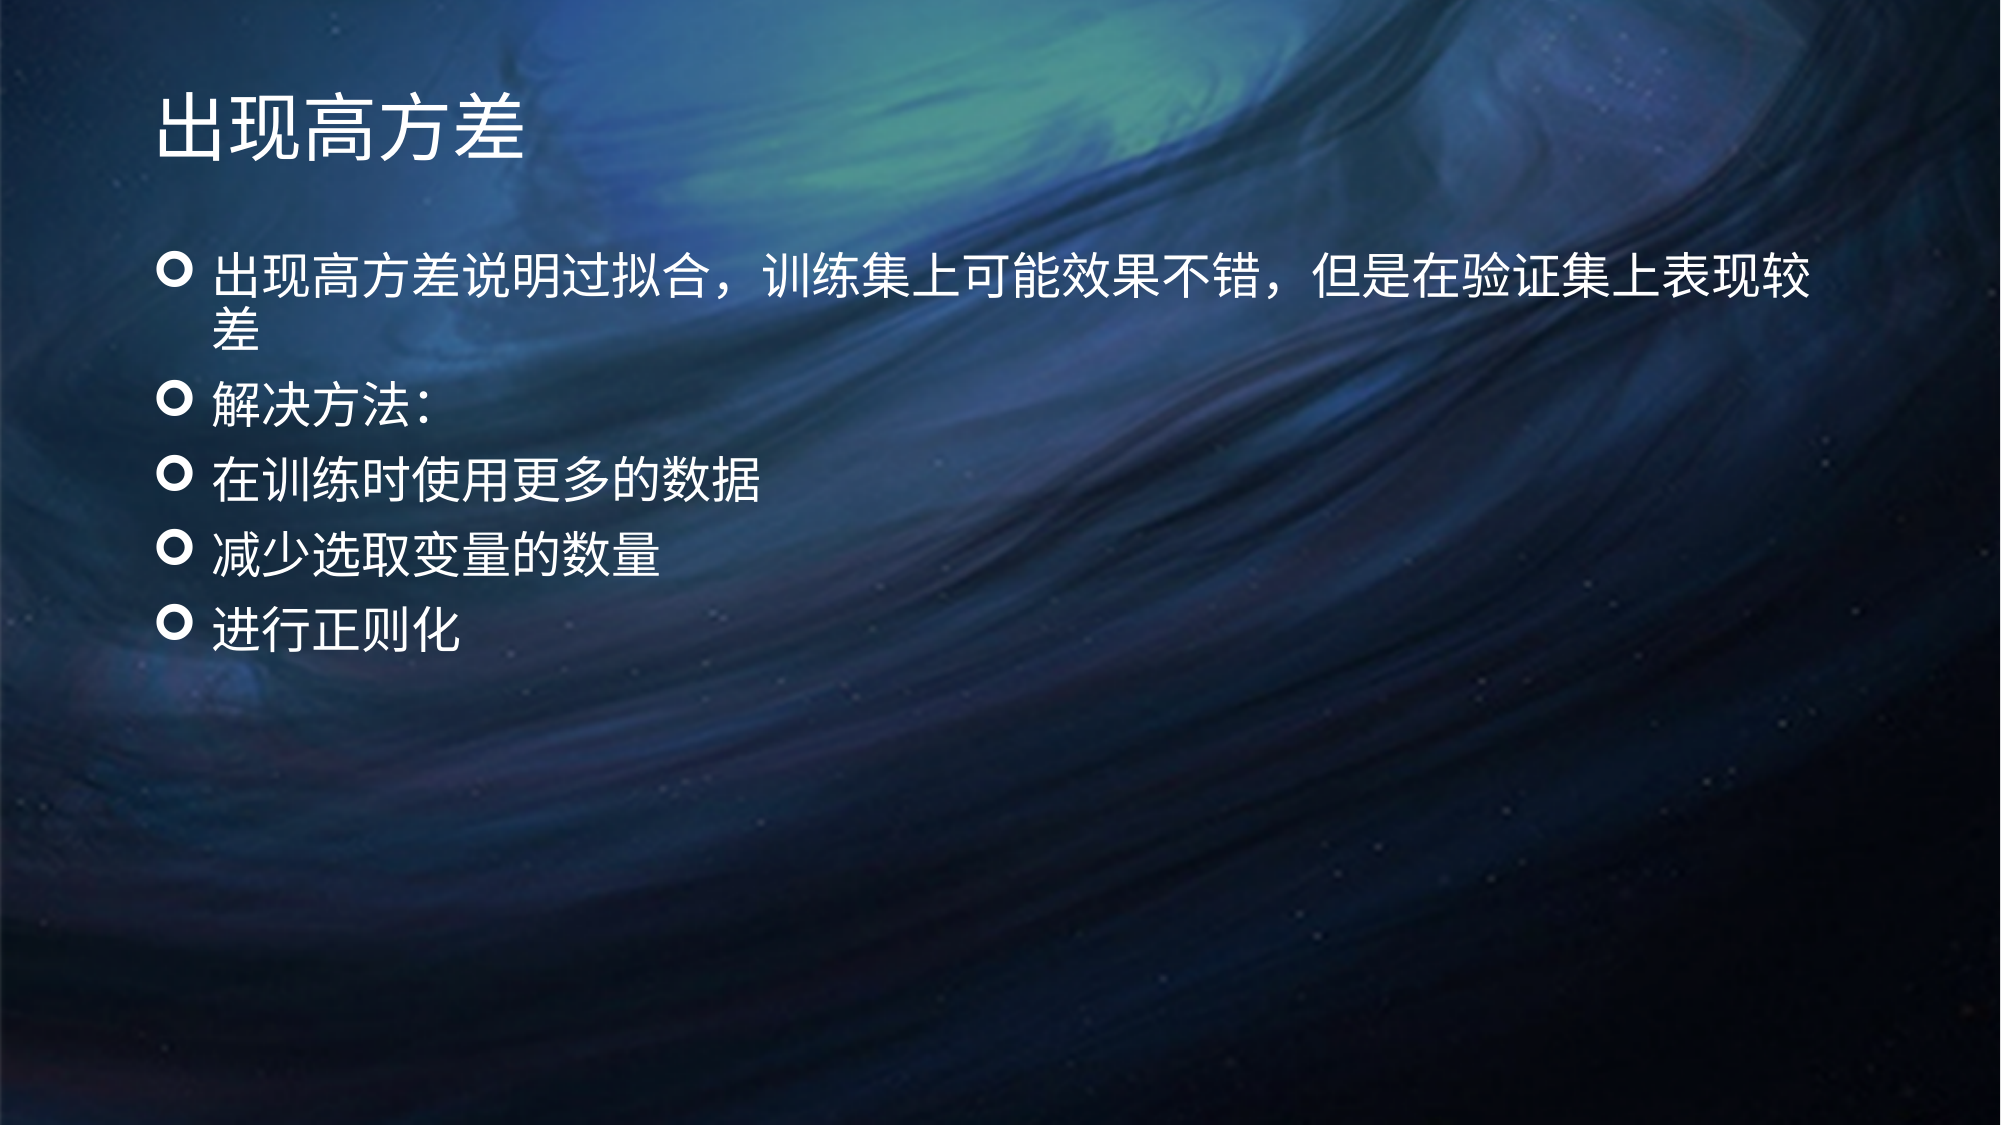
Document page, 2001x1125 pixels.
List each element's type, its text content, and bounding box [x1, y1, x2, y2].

title 出现高方差 [137, 59, 1863, 202]
picture [0, 0, 2001, 1125]
list 出现高方差说明过拟合，训练集上可能效果不错，但是在验证集上表现较差 解决方法： 在训练时使用更多的数据 减少选取变量的数量 进行正则化 [137, 244, 1863, 1014]
